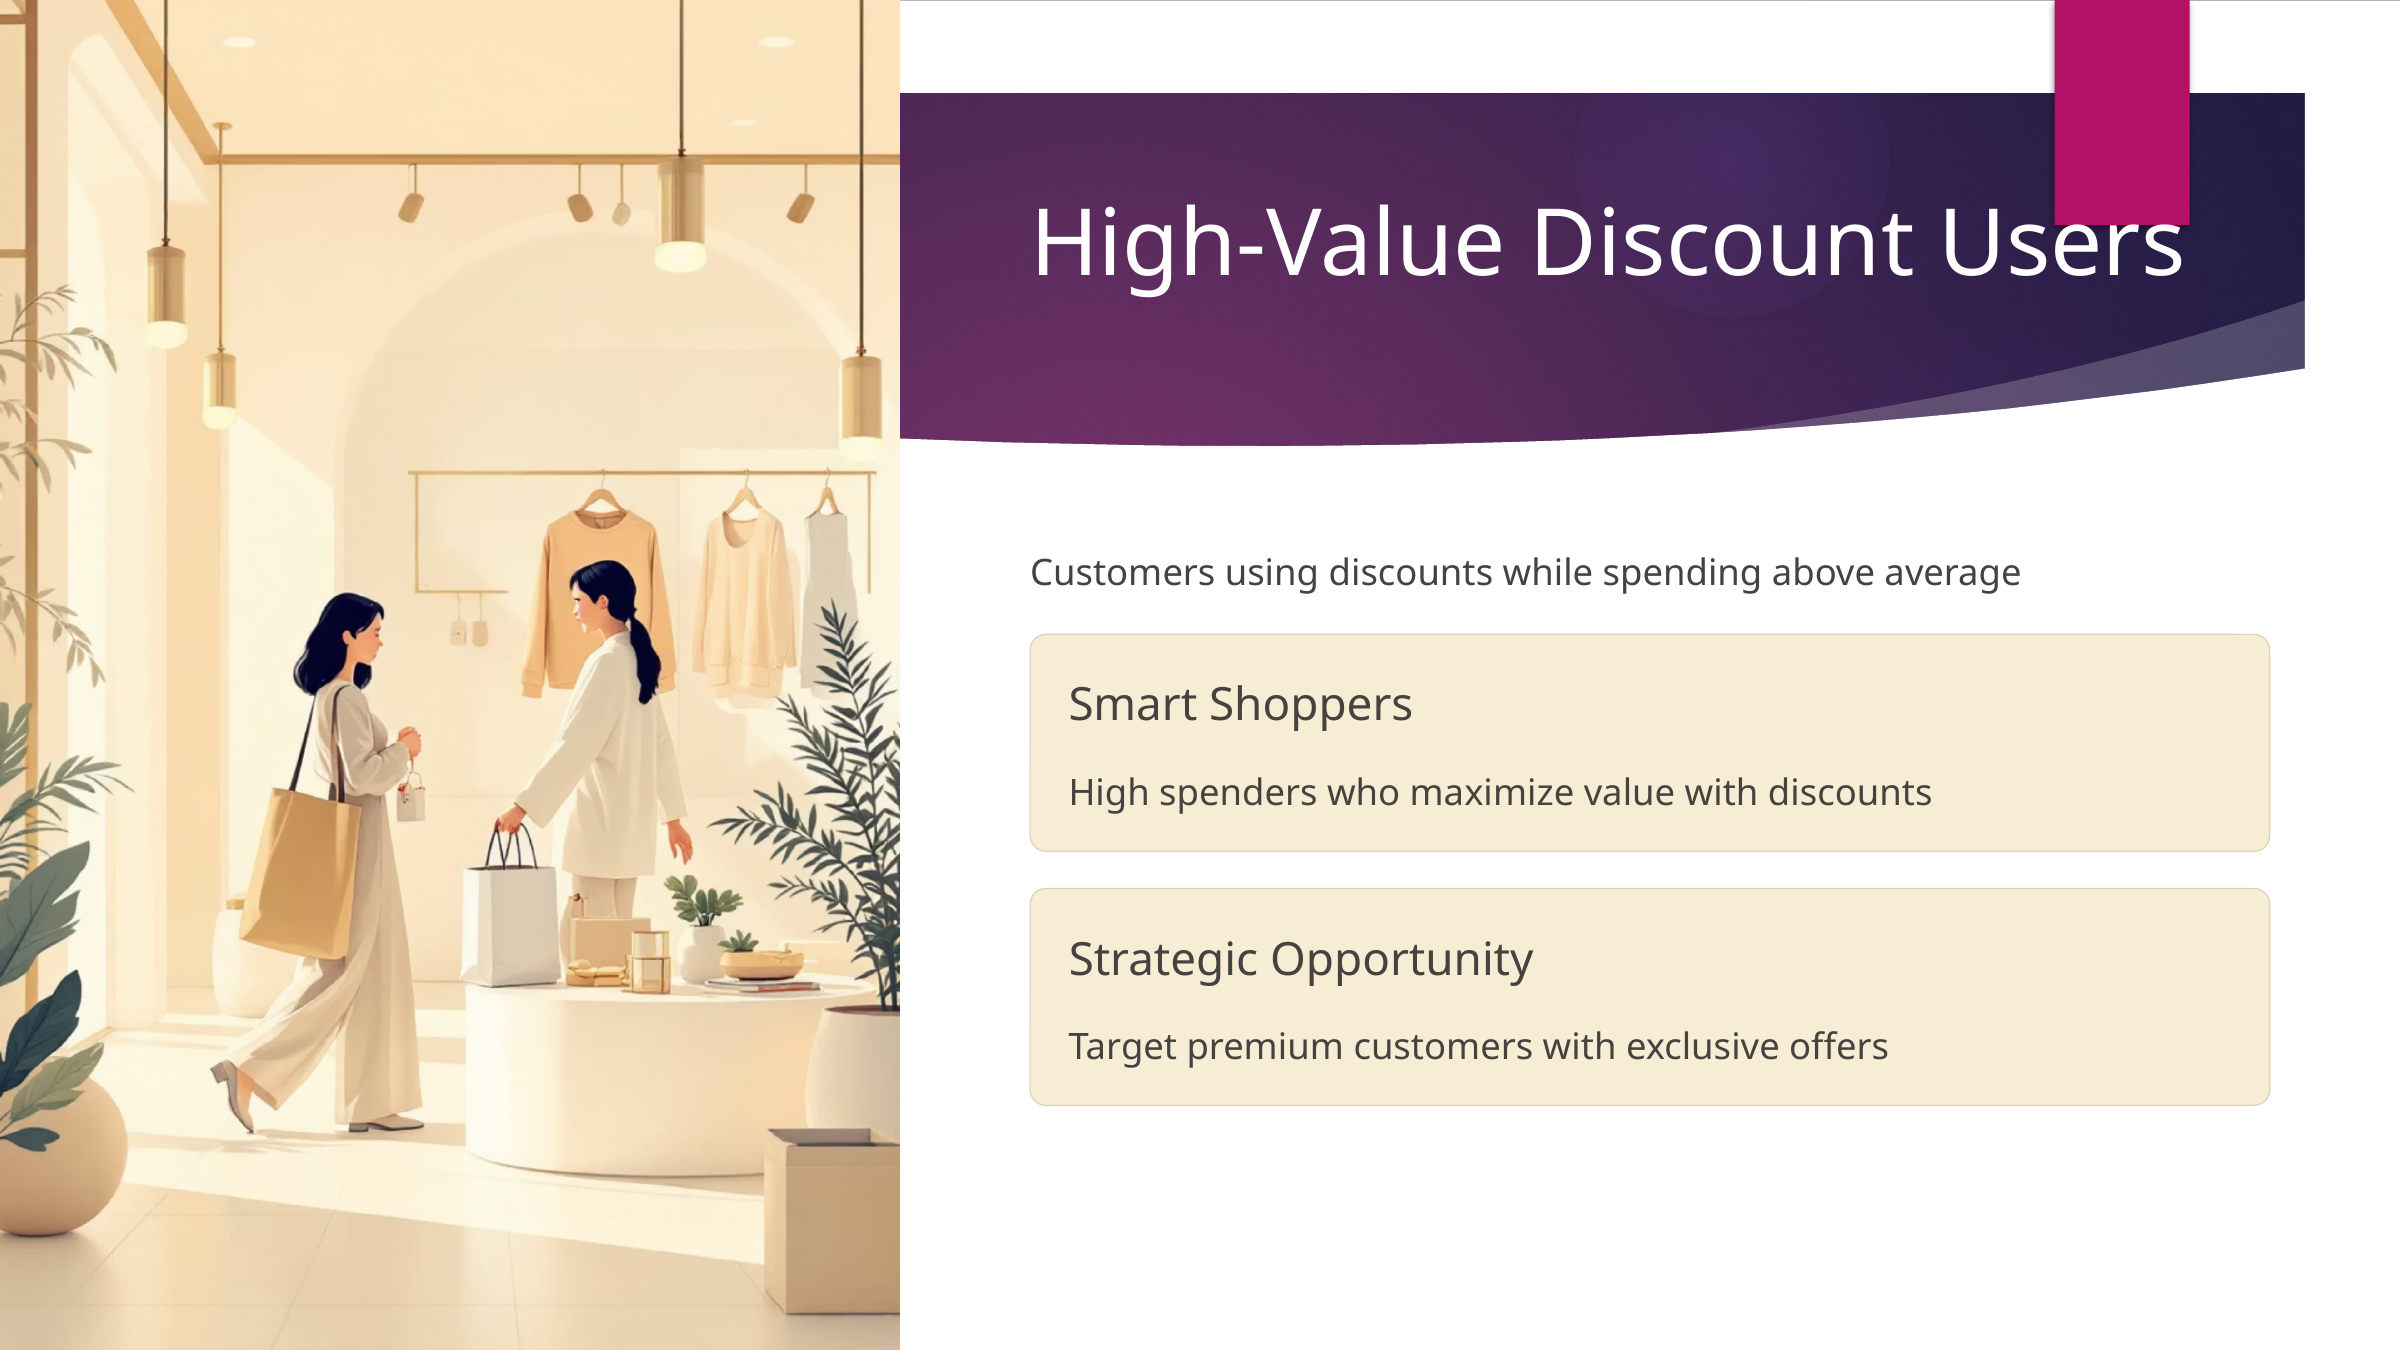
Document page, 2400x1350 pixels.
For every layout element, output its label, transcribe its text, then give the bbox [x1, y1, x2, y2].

text_box High spenders who maximize value with discounts [1068, 753, 2232, 813]
text_box Strategic Opportunity [1068, 926, 1594, 985]
text_box Customers using discounts while spending above average [1030, 532, 2270, 593]
text_box High-Value Discount Users [1030, 177, 2270, 411]
text_box [1030, 634, 2270, 852]
text_box [1030, 888, 2270, 1106]
picture [0, 0, 901, 1350]
text_box Smart Shoppers [1068, 672, 1534, 731]
text_box Target premium customers with exclusive offers [1068, 1007, 2232, 1067]
